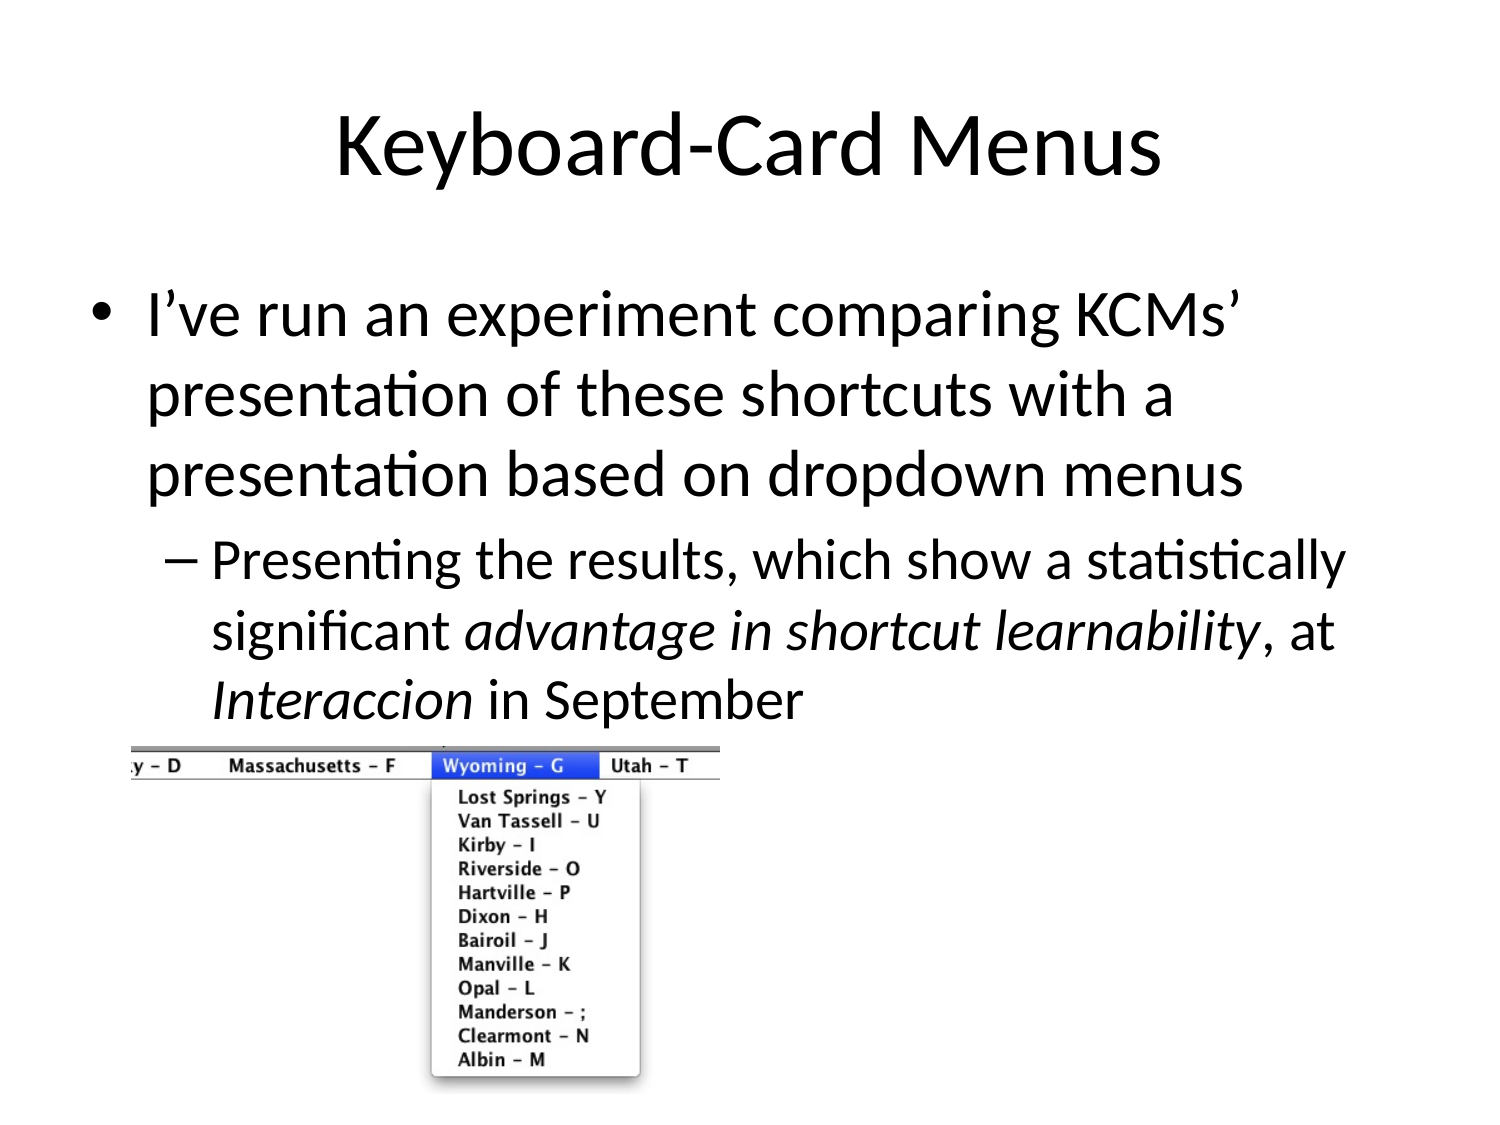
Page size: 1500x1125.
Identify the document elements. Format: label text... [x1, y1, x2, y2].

title Keyboard-Card Menus [75, 45, 1425, 233]
list I’ve run an experiment comparing KCMs’ presentation of these shortcuts with a presentation based on dropdown menus Presenting the results, which show a statistically significant advantage in shortcut learnability, at Interaccion in September [75, 262, 1425, 1005]
picture [130, 746, 720, 1094]
